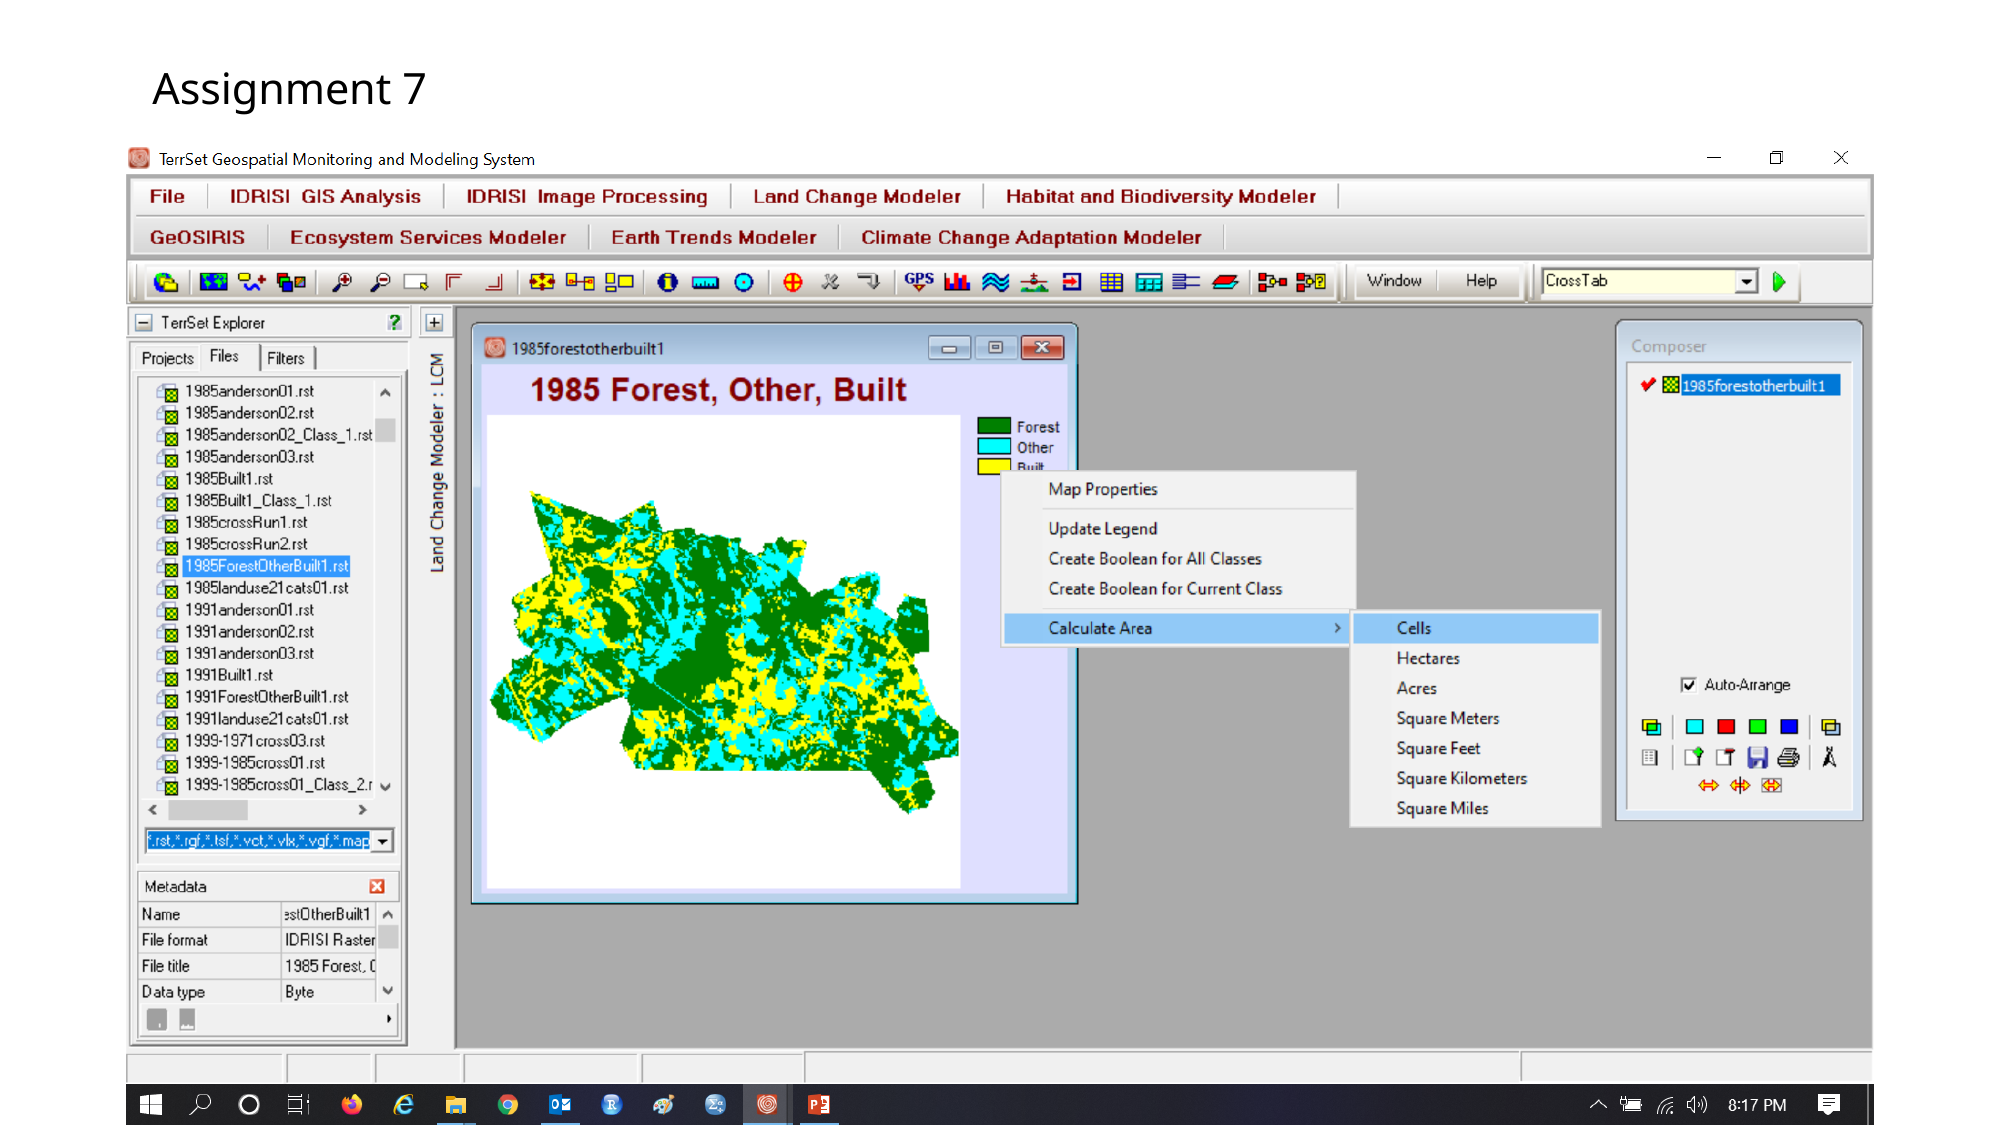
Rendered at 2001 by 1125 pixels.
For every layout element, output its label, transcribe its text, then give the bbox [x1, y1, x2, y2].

title Assignment 7 [137, 59, 1863, 123]
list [126, 142, 1874, 1125]
